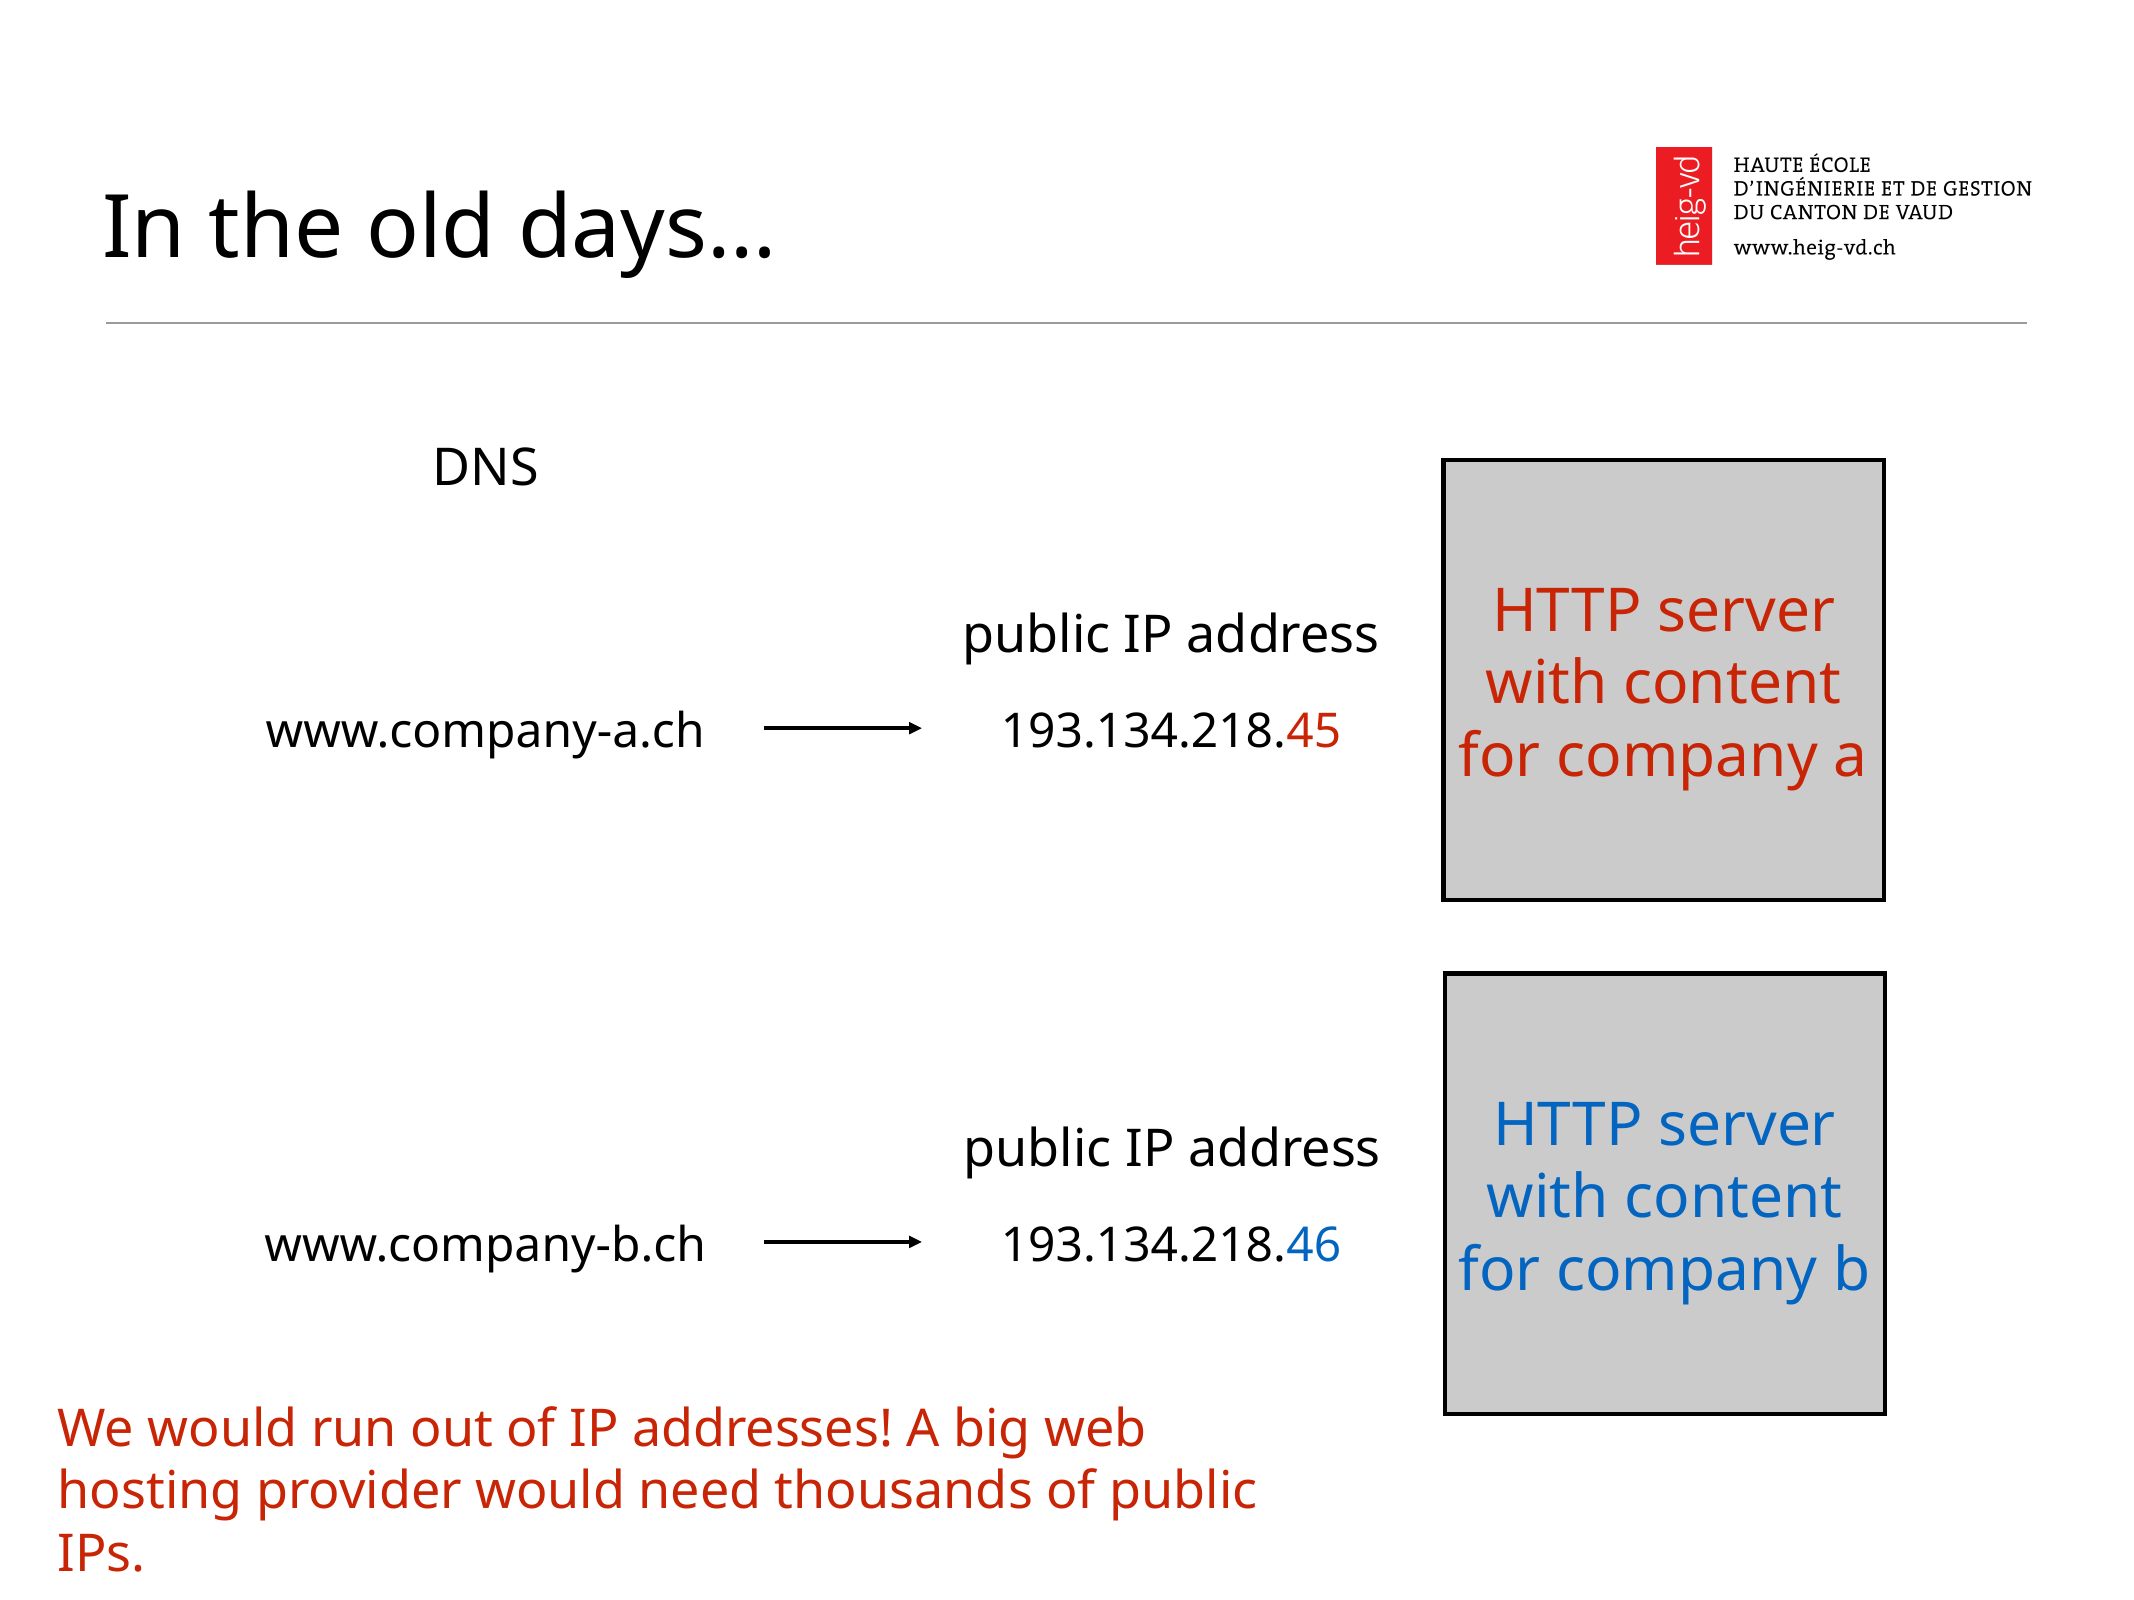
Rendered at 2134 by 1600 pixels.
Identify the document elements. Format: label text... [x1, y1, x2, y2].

text_box public IP address [955, 1105, 1390, 1185]
text_box HTTP server with content for company a [1443, 459, 1884, 901]
text_box 193.134.218.46 [992, 1204, 1351, 1279]
text_box DNS [424, 425, 548, 505]
text_box www.company-b.ch [256, 1204, 716, 1279]
text_box HTTP server with content for company b [1444, 973, 1885, 1414]
text_box www.company-a.ch [257, 691, 714, 766]
text_box 193.134.218.45 [992, 691, 1351, 766]
text_box [763, 1235, 922, 1249]
text_box public IP address [954, 592, 1389, 672]
text_box [763, 721, 922, 735]
title In the old days… [93, 53, 2041, 284]
text_box We would run out of IP addresses! A big web hosting provider would need thousands of public IPs. [49, 1385, 1284, 1590]
